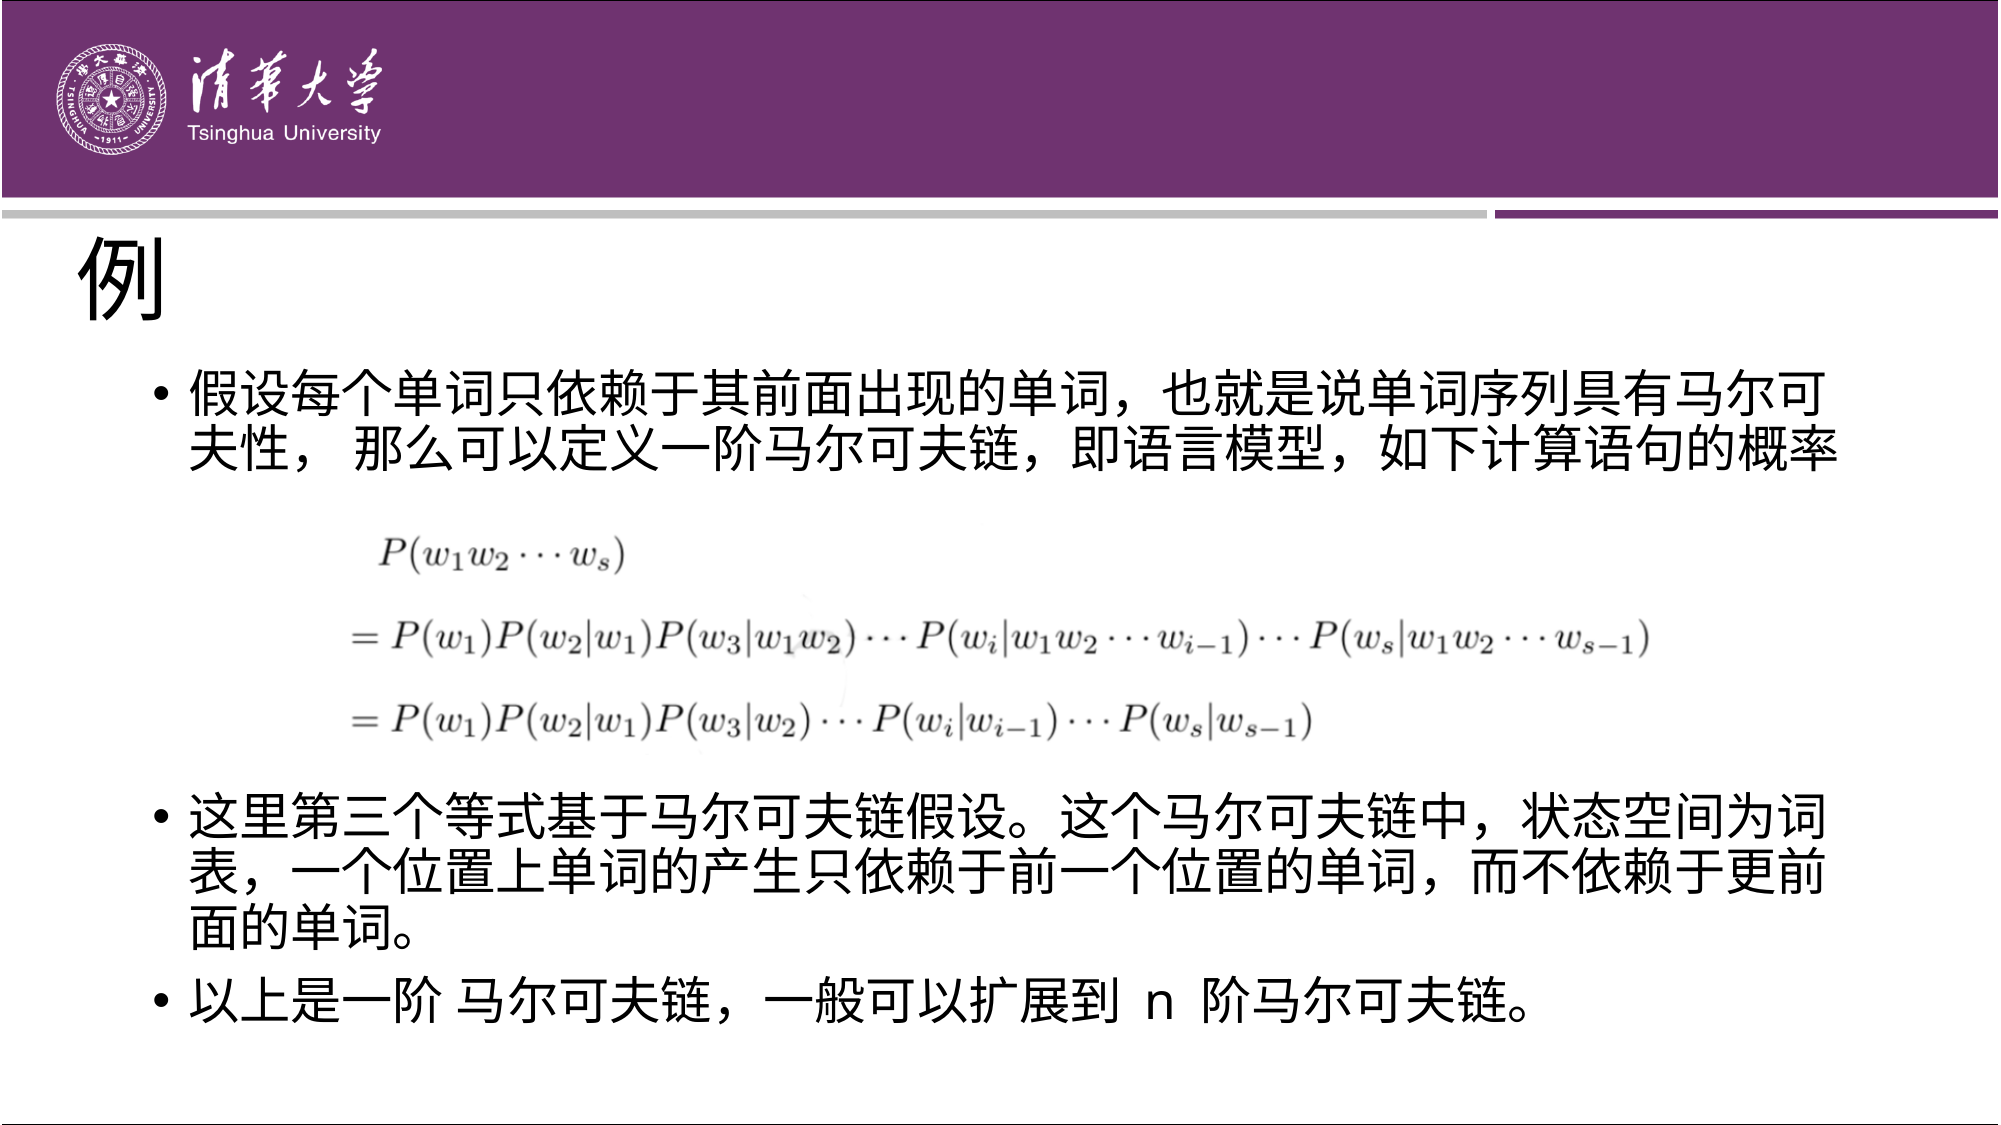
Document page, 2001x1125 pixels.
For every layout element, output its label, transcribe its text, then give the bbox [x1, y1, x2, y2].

title 例 [61, 175, 1787, 393]
list 假设每个单词只依赖于其前面出现的单词，也就是说单词序列具有马尔可夫性， 那么可以定义一阶马尔可夫链，即语言模型，如下计算语句的概率 这里第三个等式基于马尔可夫链假设。这个马尔可夫链中，状态空间为词表，一个位置上单词的产生只依赖于前一个位置的单词，而不依赖于更前面的单词。 以上是一阶 马尔可夫链，一般可以扩展到 n 阶马尔可夫链。 [137, 360, 1863, 1075]
picture [2, 0, 1998, 1125]
